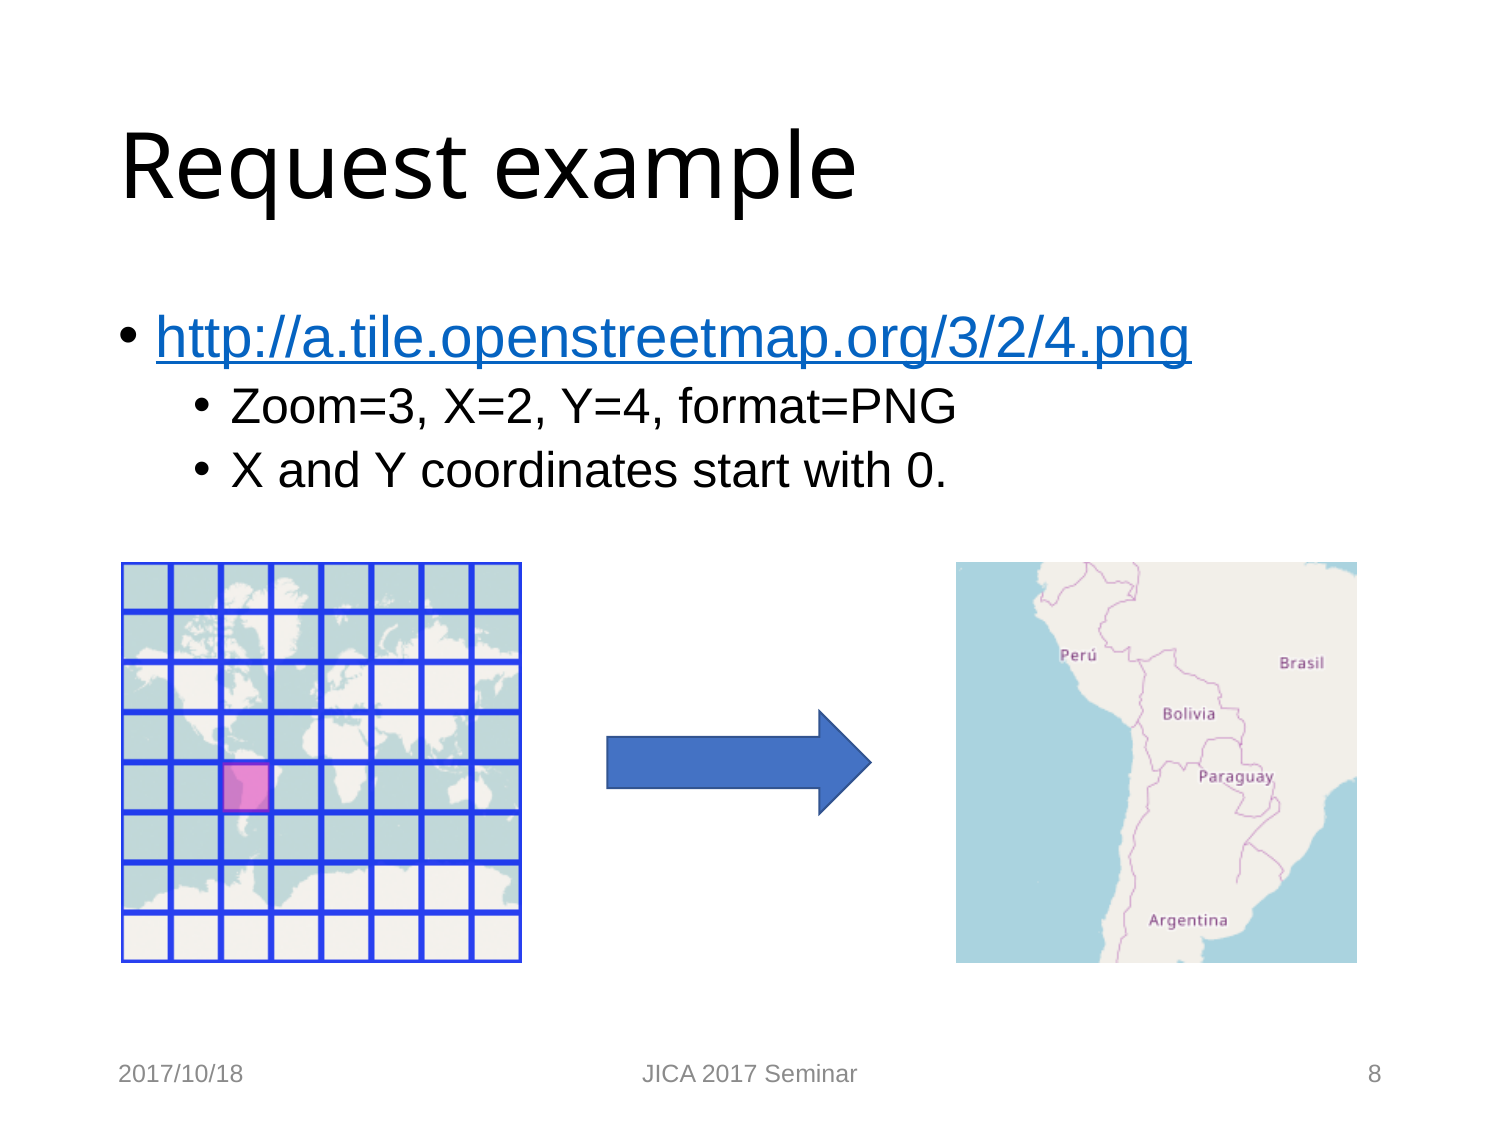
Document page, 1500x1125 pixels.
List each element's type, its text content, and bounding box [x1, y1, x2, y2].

list http://a.tile.openstreetmap.org/3/2/4.png Zoom=3, X=2, Y=4, format=PNG X and Y coordinates start with 0. [103, 299, 1397, 1014]
text_box [606, 708, 873, 817]
slide_number 8 [1059, 1042, 1397, 1103]
footer JICA 2017 Seminar [496, 1042, 1004, 1103]
picture [121, 562, 522, 963]
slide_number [103, 1042, 441, 1103]
title Request example [103, 59, 1397, 278]
picture [956, 562, 1357, 963]
